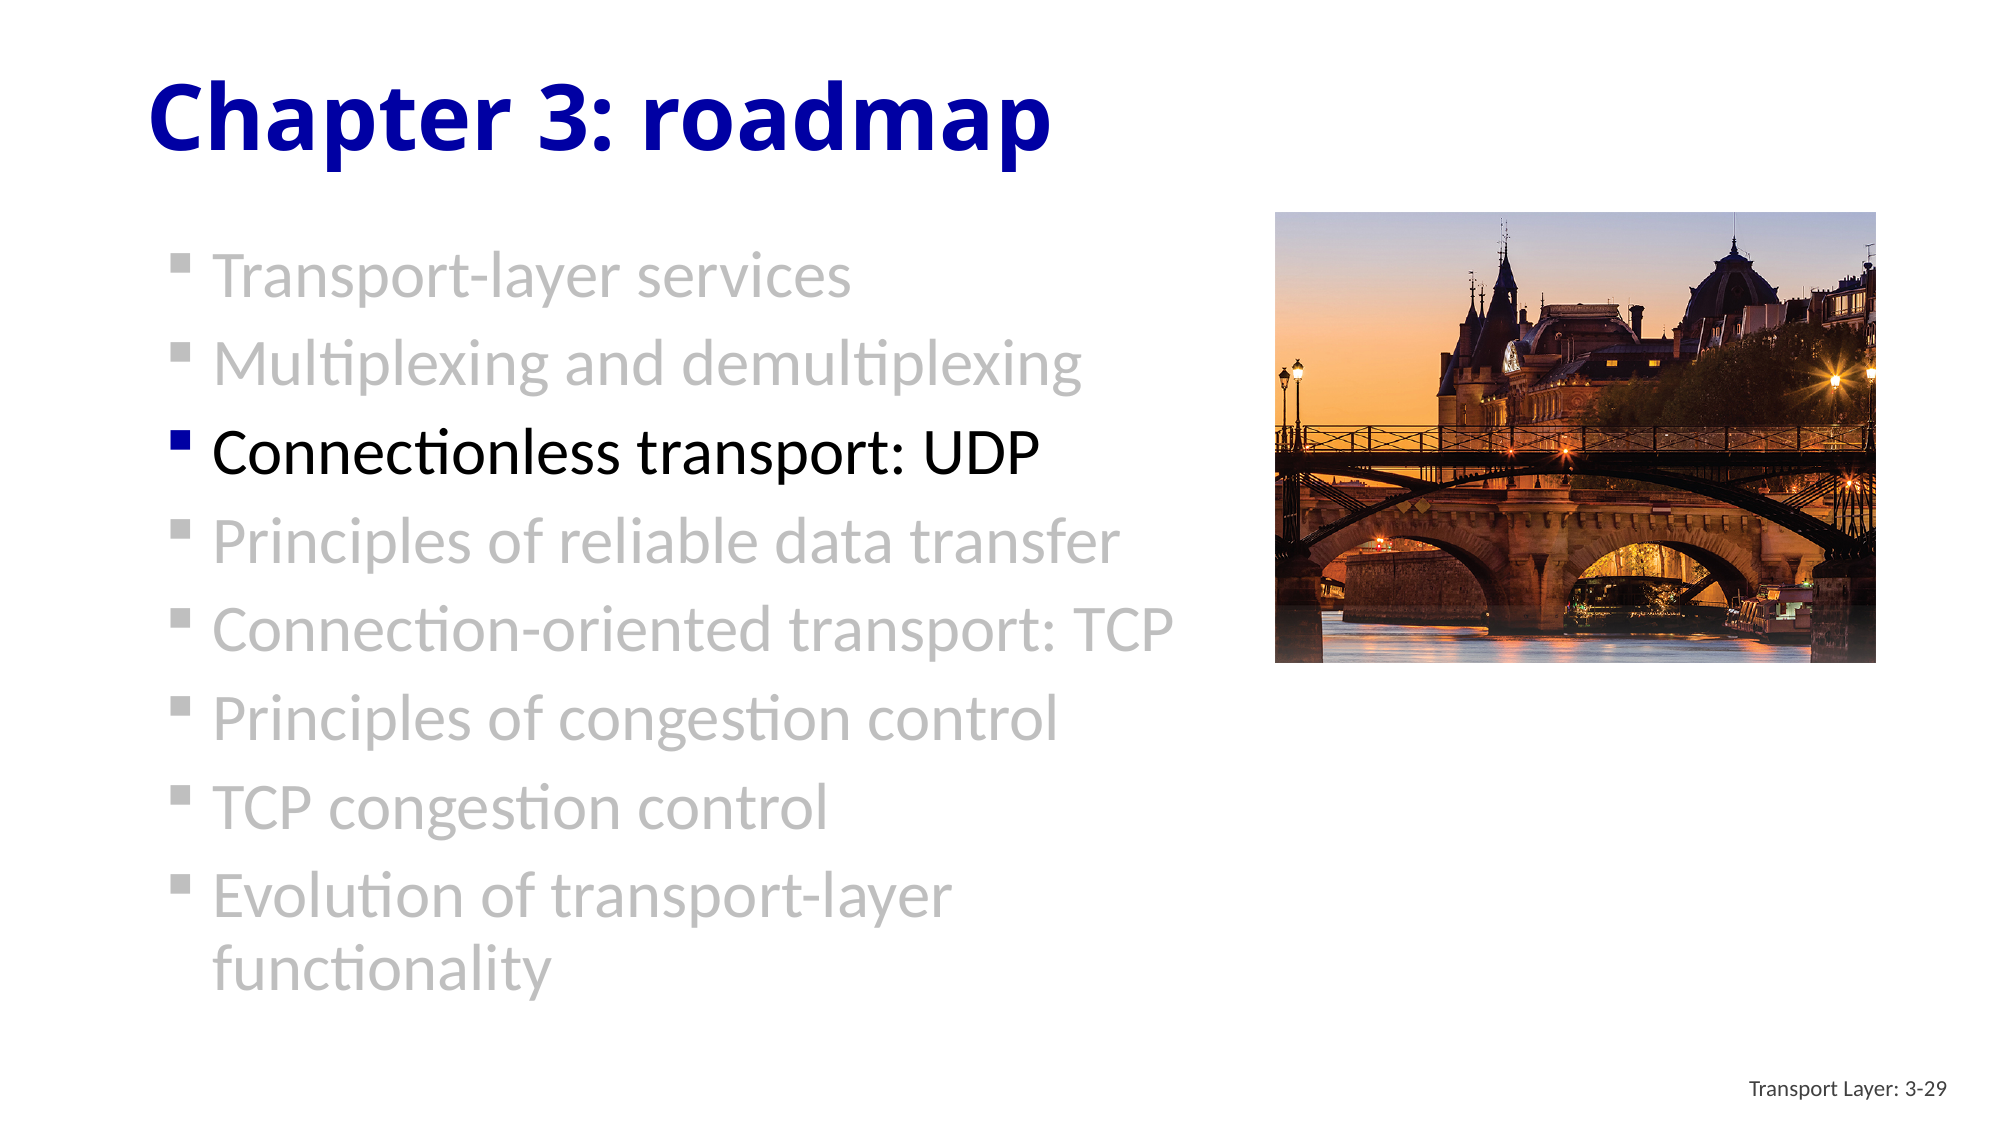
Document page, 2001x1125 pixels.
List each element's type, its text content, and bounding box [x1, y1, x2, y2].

title Chapter 3: roadmap [131, 47, 1856, 195]
slide_number Transport Layer: 3-29 [1512, 1056, 1963, 1117]
picture [1275, 212, 1876, 663]
list Transport-layer services Multiplexing and demultiplexing Connectionless transport: UDP Principles of reliable data transfer Connection-oriented transport: TCP Principles of congestion control TCP congestion control Evolution of transport-layer functionality [131, 231, 1217, 1057]
